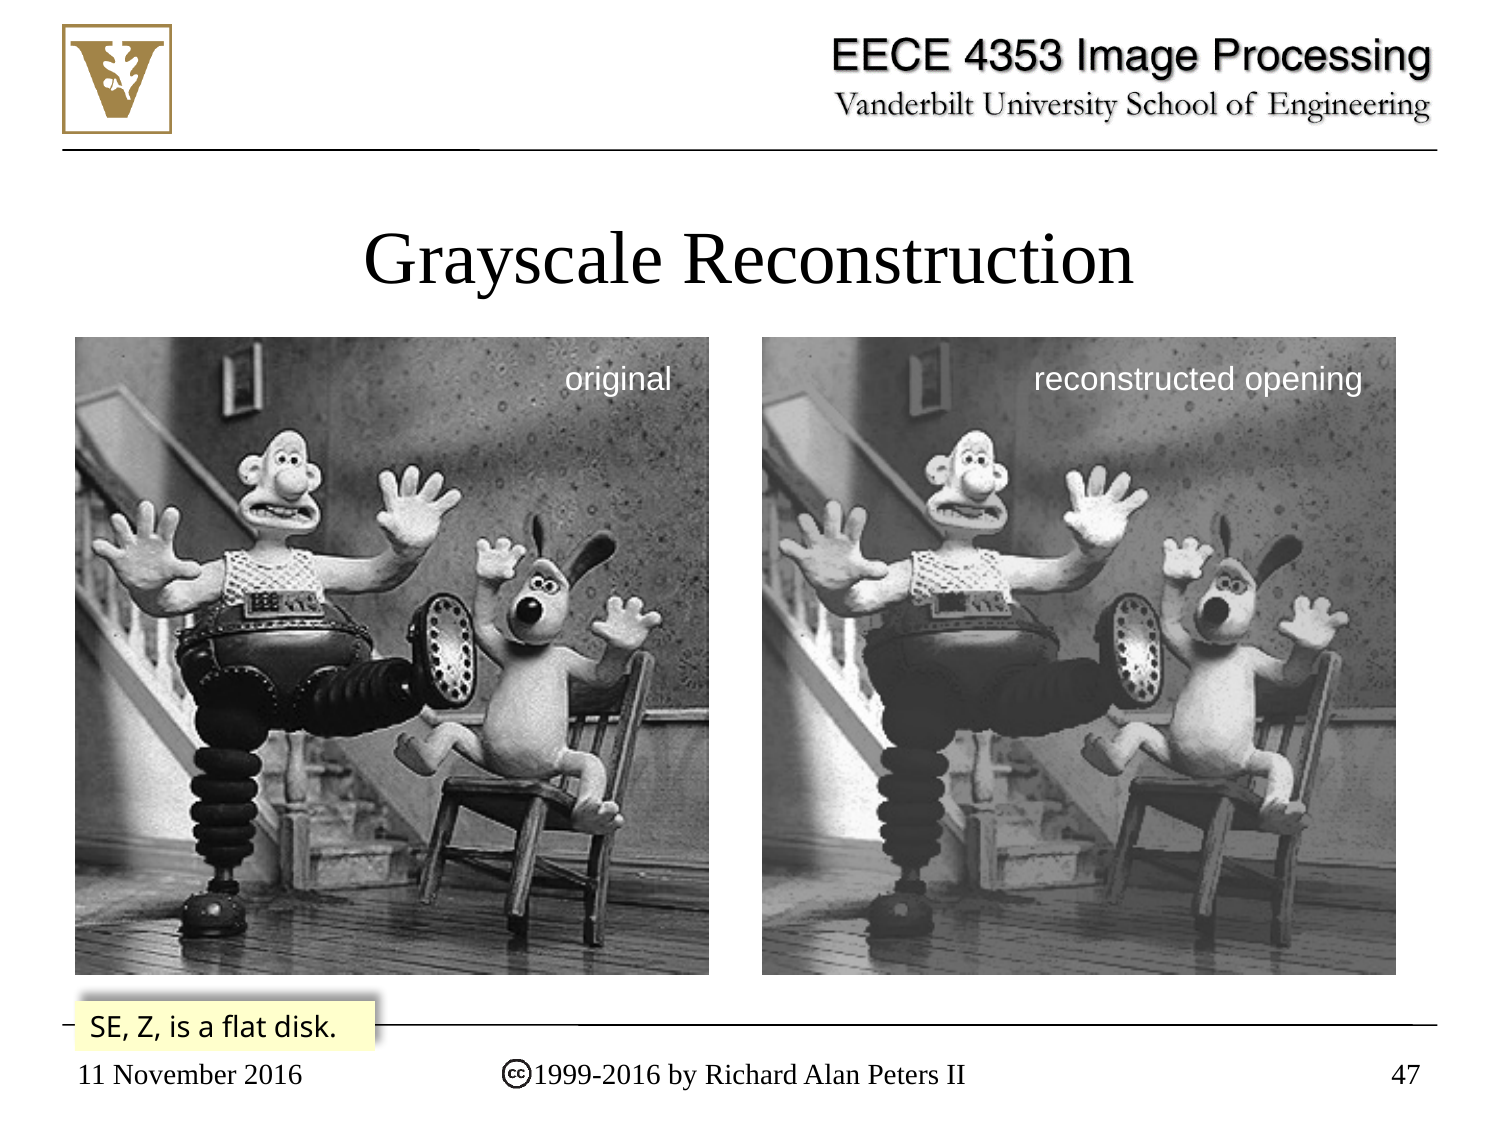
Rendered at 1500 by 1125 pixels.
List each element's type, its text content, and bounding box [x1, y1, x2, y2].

picture [62, 24, 172, 134]
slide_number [62, 1042, 400, 1103]
picture [74, 337, 709, 976]
title Grayscale Reconstruction [237, 193, 1263, 313]
picture [826, 25, 1436, 133]
picture [762, 337, 1396, 976]
slide_number 47 [1098, 1042, 1436, 1103]
footer 1999-2016 by Richard Alan Peters II [496, 1042, 1004, 1103]
text_box SE, Z, is a flat disk. [74, 1001, 375, 1042]
